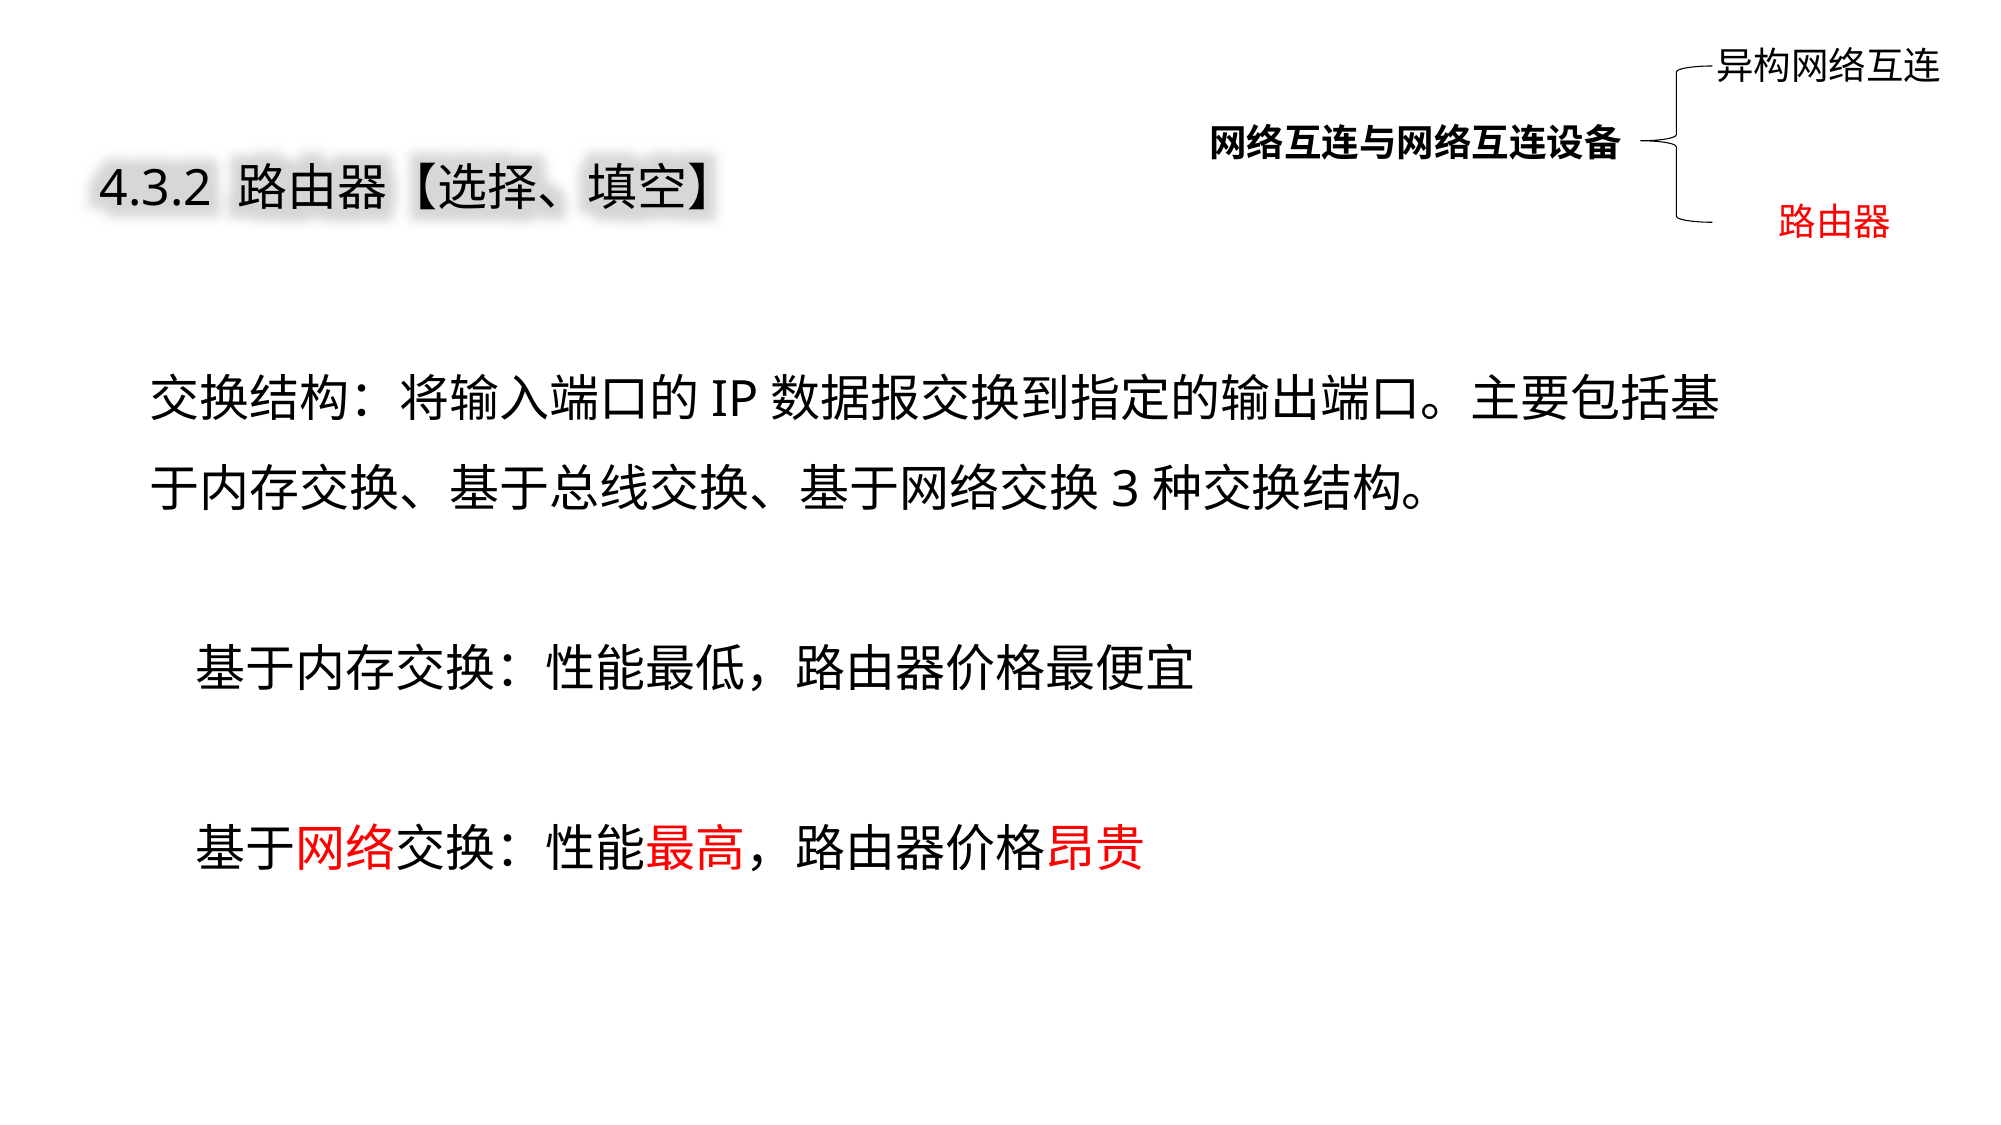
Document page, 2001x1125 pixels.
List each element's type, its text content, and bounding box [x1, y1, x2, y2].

text_box 交换结构：将输入端口的IP数据报交换到指定的输出端口。主要包括基于内存交换、基于总线交换、基于网络交换3种交换结构。 基于内存交换：性能最低，路由器价格最便宜 基于网络交换：性能最高，路由器价格昂贵 [134, 328, 1776, 884]
text_box 4.3.2 路由器【选择、填空】 [81, 92, 907, 249]
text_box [1190, 46, 1958, 251]
